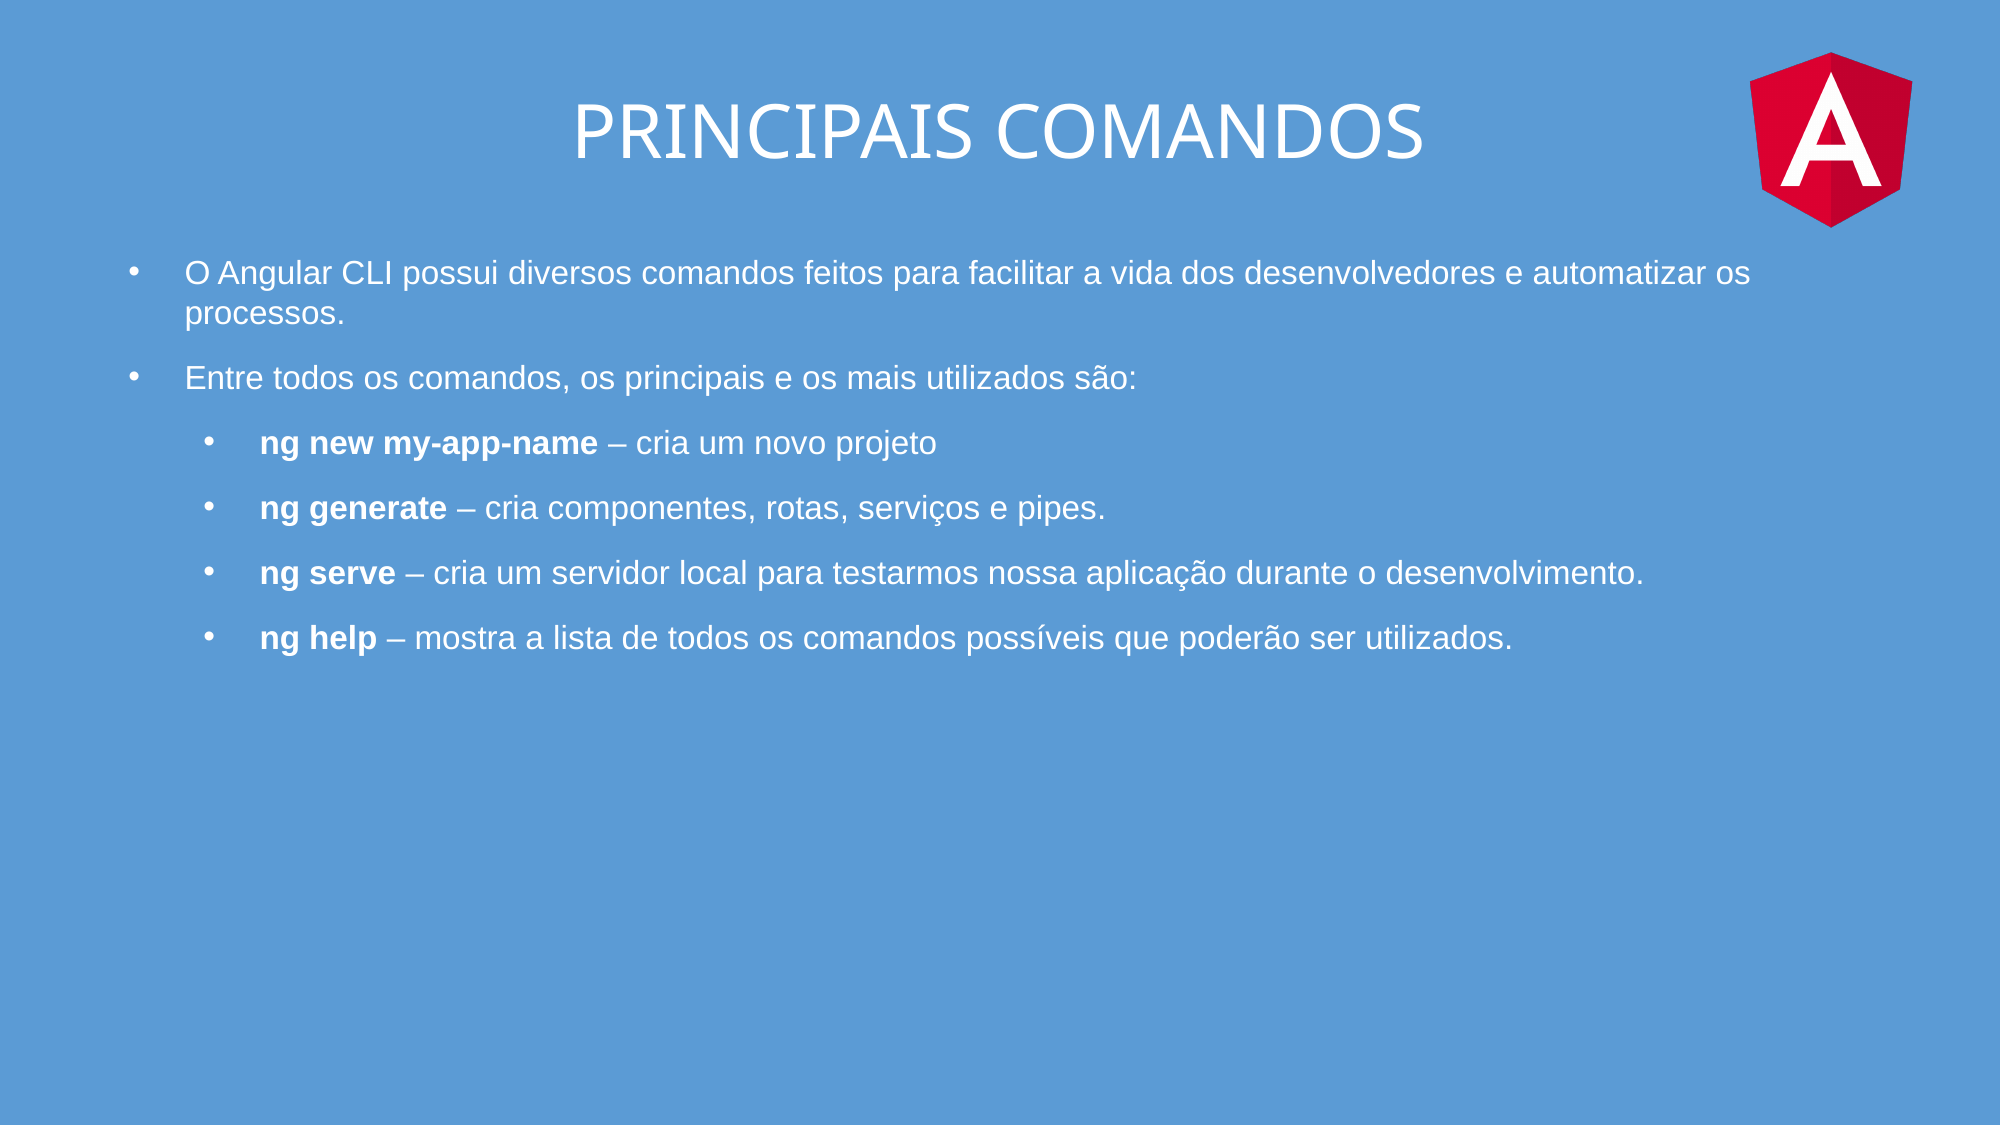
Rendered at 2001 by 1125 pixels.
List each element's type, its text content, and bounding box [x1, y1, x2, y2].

text_box O Angular CLI possui diversos comandos feitos para facilitar a vida dos desenvolvedores e automatizar os processos. Entre todos os comandos, os principais e os mais utilizados são: ng new my-app-name – cria um novo projeto ng generate – cria componentes, rotas, serviços e pipes. ng serve – cria um servidor local para testarmos nossa aplicação durante o desenvolvimento. ng help – mostra a lista de todos os comandos possíveis que poderão ser utilizados. [113, 244, 1915, 729]
picture [1722, 26, 1940, 245]
text_box PRINCIPAIS COMANDOS [58, 90, 1722, 180]
